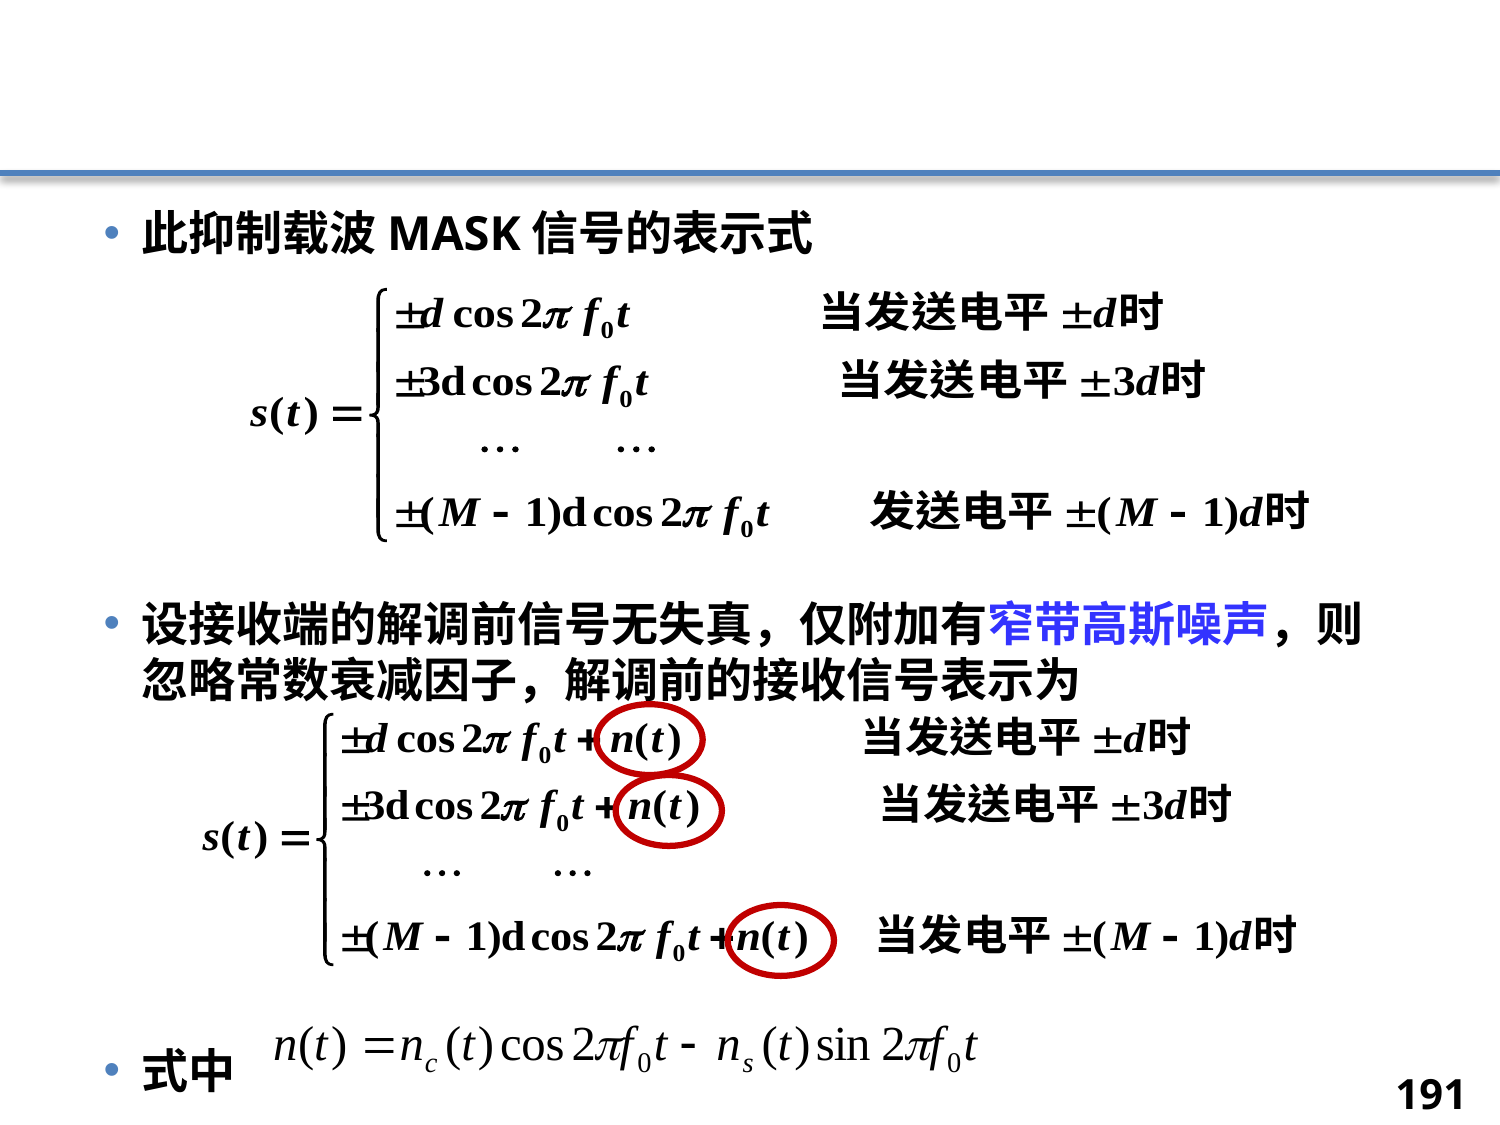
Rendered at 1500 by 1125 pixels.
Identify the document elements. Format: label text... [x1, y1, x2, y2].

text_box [265, 1011, 990, 1085]
list 此抑制载波MASK信号的表示式 设接收端的解调前信号无失真，仅附加有窄带高斯噪声，则忽略常数衰减因子，解调前的接收信号表示为 式中 [88, 196, 1412, 485]
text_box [194, 703, 1306, 973]
list 此抑制载波MASK信号的表示式 设接收端的解调前信号无失真，仅附加有窄带高斯噪声，则忽略常数衰减因子，解调前的接收信号表示为 式中 [88, 486, 1412, 1106]
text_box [241, 278, 1320, 550]
slide_number 191 [1379, 1075, 1483, 1118]
